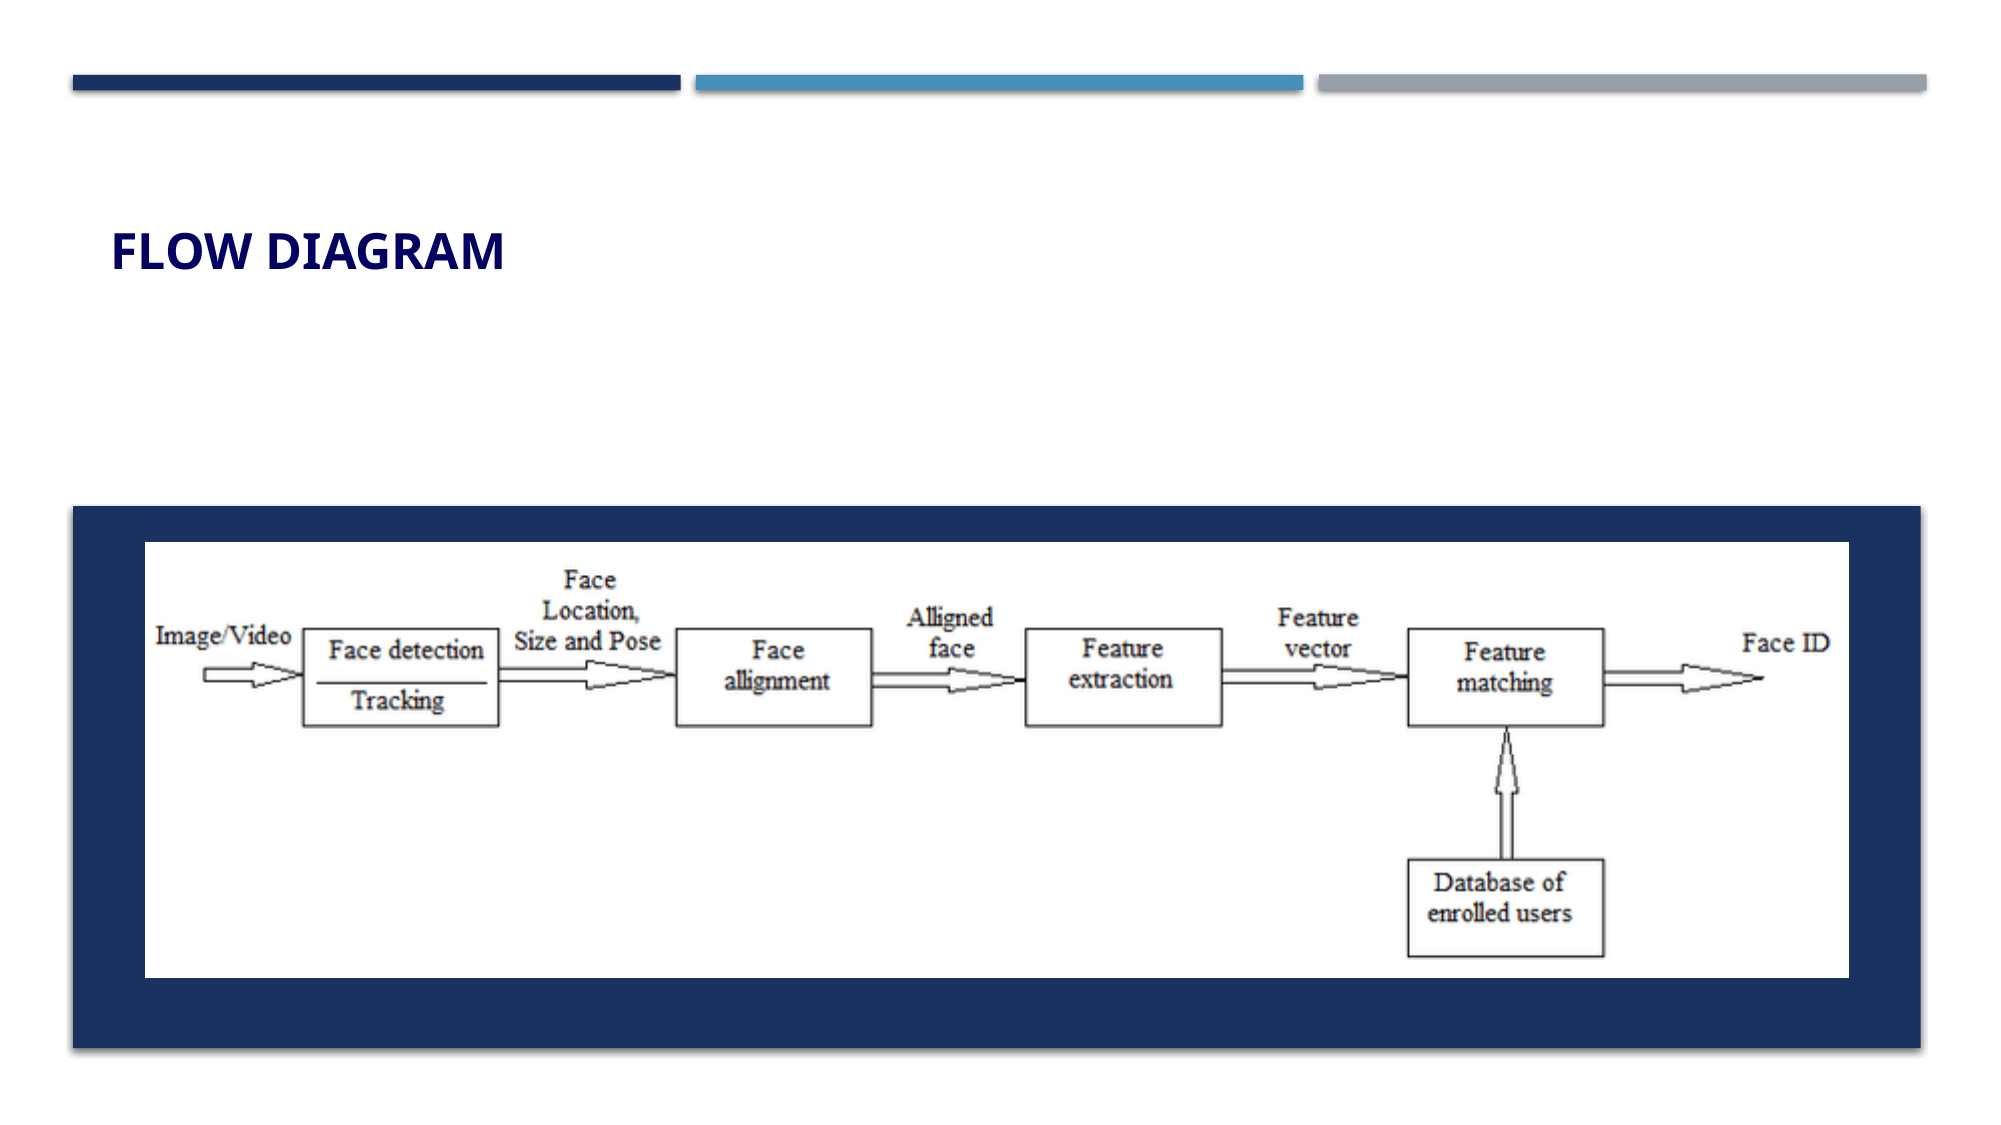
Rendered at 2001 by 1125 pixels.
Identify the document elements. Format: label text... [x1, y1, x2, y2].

picture [145, 542, 1849, 979]
subtitle Flow diagram [95, 212, 1899, 309]
